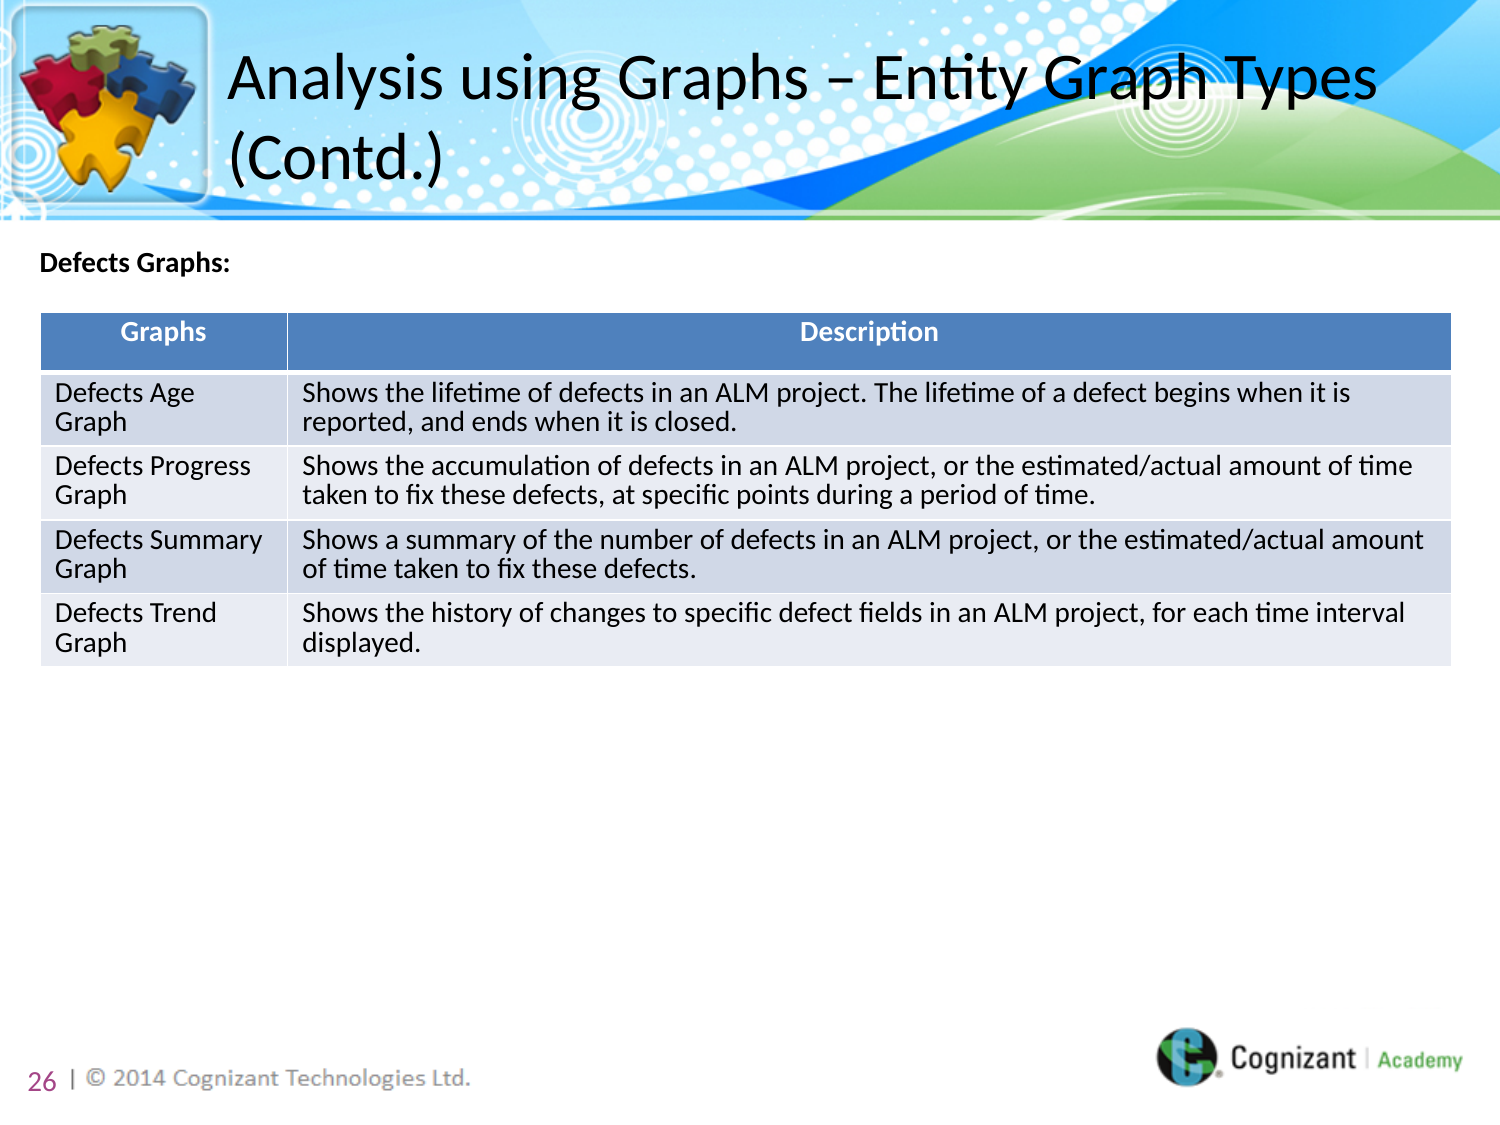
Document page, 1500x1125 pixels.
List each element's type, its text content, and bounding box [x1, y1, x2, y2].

picture [0, 0, 1500, 1125]
table_cell Defects Summary Graph [41, 521, 287, 593]
table_cell Shows the lifetime of defects in an ALM project. The lifetime of a defect begins when it is reported, and ends when it is closed. [288, 375, 1451, 445]
table_cell Shows the history of changes to specific defect fields in an ALM project, for each time interval displayed. [288, 594, 1451, 666]
table_cell Defects Progress Graph [41, 447, 287, 519]
slide_number 26 [12, 1054, 88, 1100]
text_box Defects Graphs: [24, 236, 413, 286]
table_cell Shows the accumulation of defects in an ALM project, or the estimated/actual amount of time taken to fix these defects, at specific points during a period of time. [288, 447, 1451, 519]
table_header Graphs [41, 313, 287, 370]
table_cell Defects Age Graph [41, 375, 287, 445]
title Analysis using Graphs – Entity Graph Types (Contd.) [212, 24, 1450, 200]
table_header Description [288, 313, 1451, 370]
table_cell Shows a summary of the number of defects in an ALM project, or the estimated/actual amount of time taken to fix these defects. [288, 521, 1451, 593]
table_cell Defects Trend Graph [41, 594, 287, 666]
